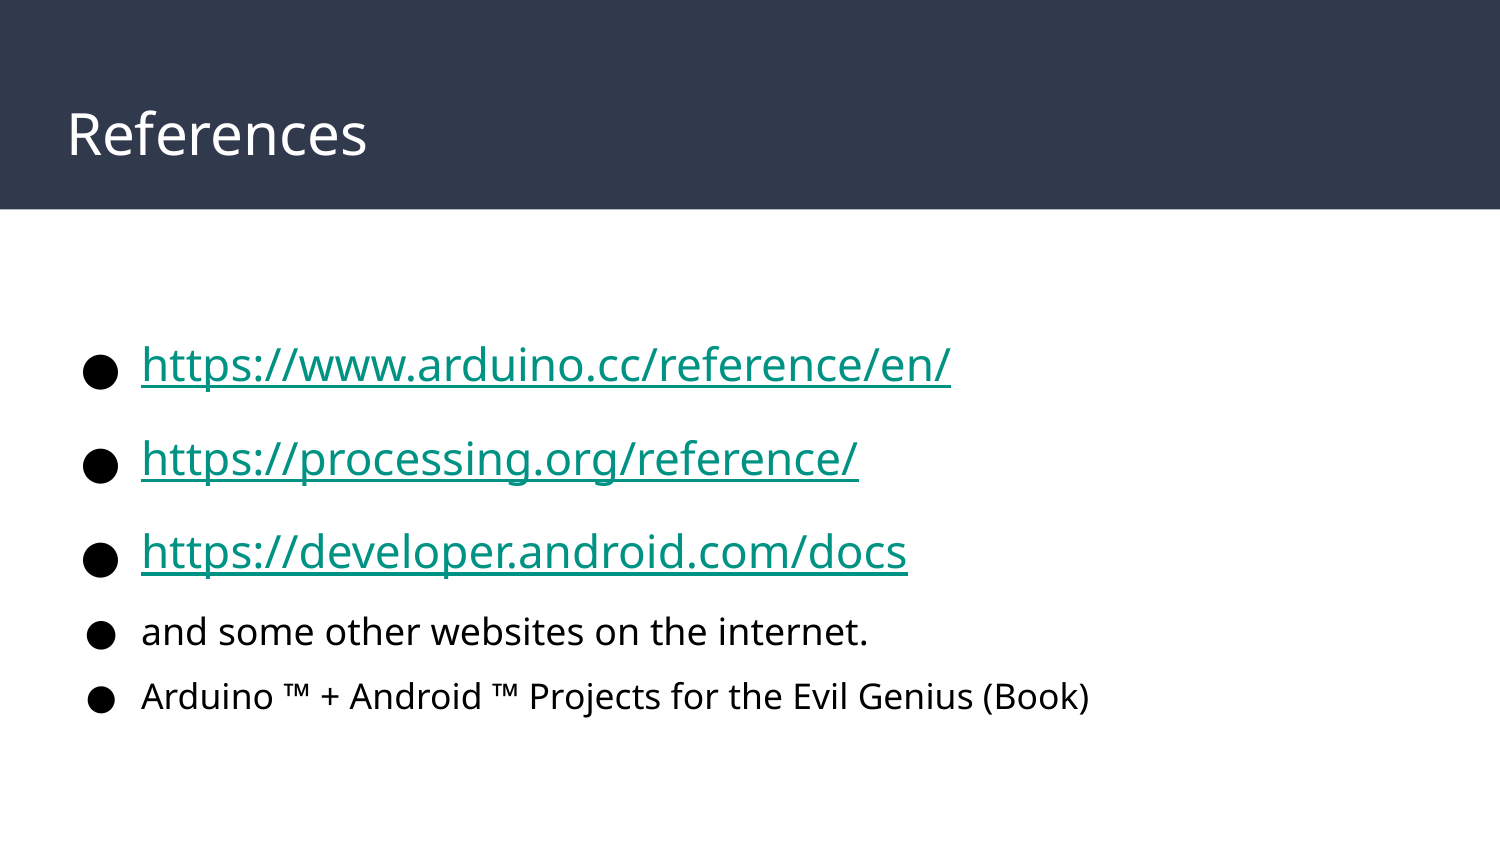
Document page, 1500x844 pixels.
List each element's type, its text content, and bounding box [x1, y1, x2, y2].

title References [51, 82, 1449, 185]
text_box https://www.arduino.cc/reference/en/ https://processing.org/reference/ https://developer.android.com/docs and some other websites on the internet. Arduino ™ + Android ™ Projects for the Evil Genius (Book) [51, 289, 1467, 732]
